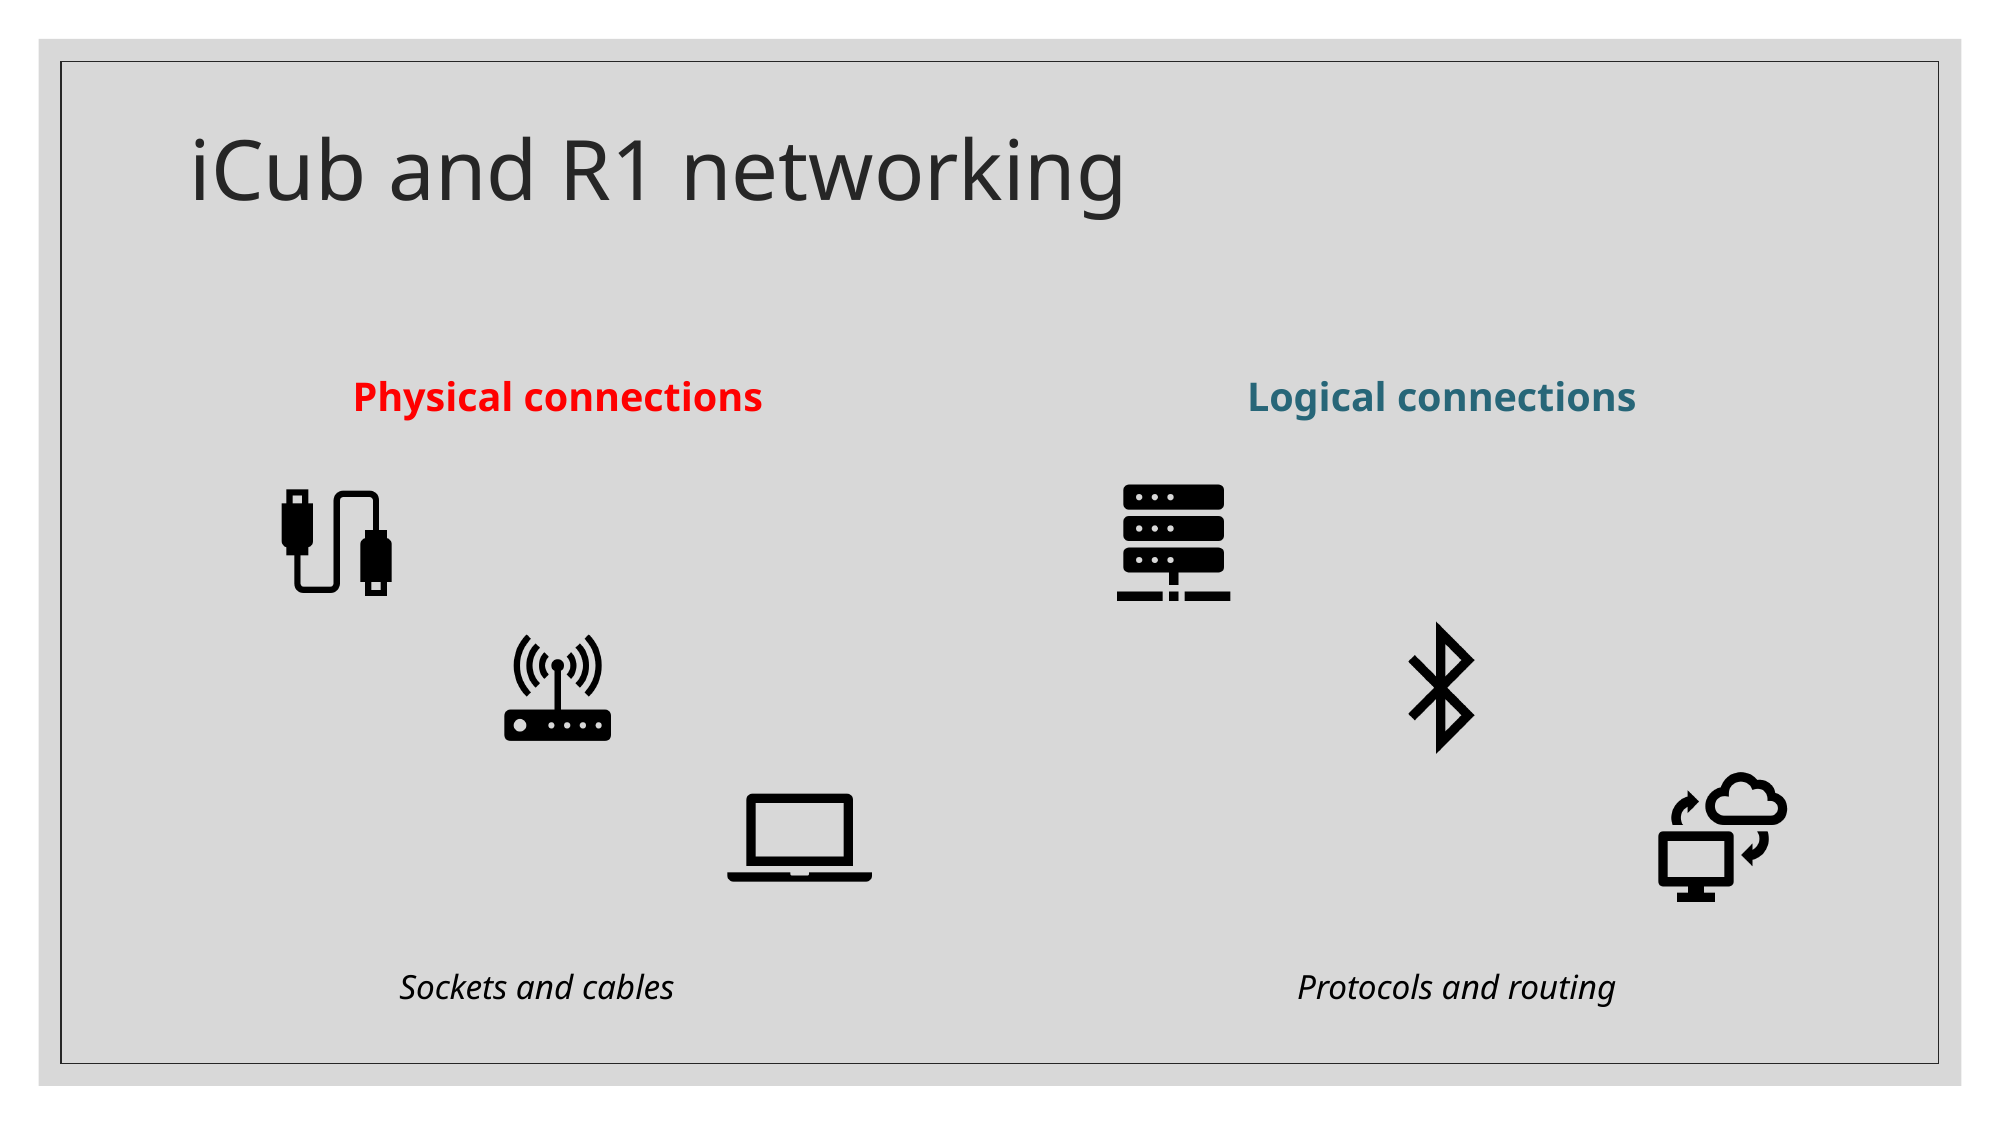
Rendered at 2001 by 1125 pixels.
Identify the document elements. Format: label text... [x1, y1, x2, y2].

picture [1647, 762, 1798, 913]
picture [723, 762, 875, 913]
list Logical connections [1059, 340, 1825, 446]
title iCub and R1 networking [174, 105, 1825, 242]
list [261, 467, 412, 618]
picture [1098, 467, 1249, 618]
list Physical connections [175, 340, 941, 446]
picture [482, 612, 633, 763]
text_box Sockets and cables [384, 958, 690, 1014]
text_box Protocols and routing [1282, 958, 1632, 1014]
picture [1366, 612, 1517, 763]
